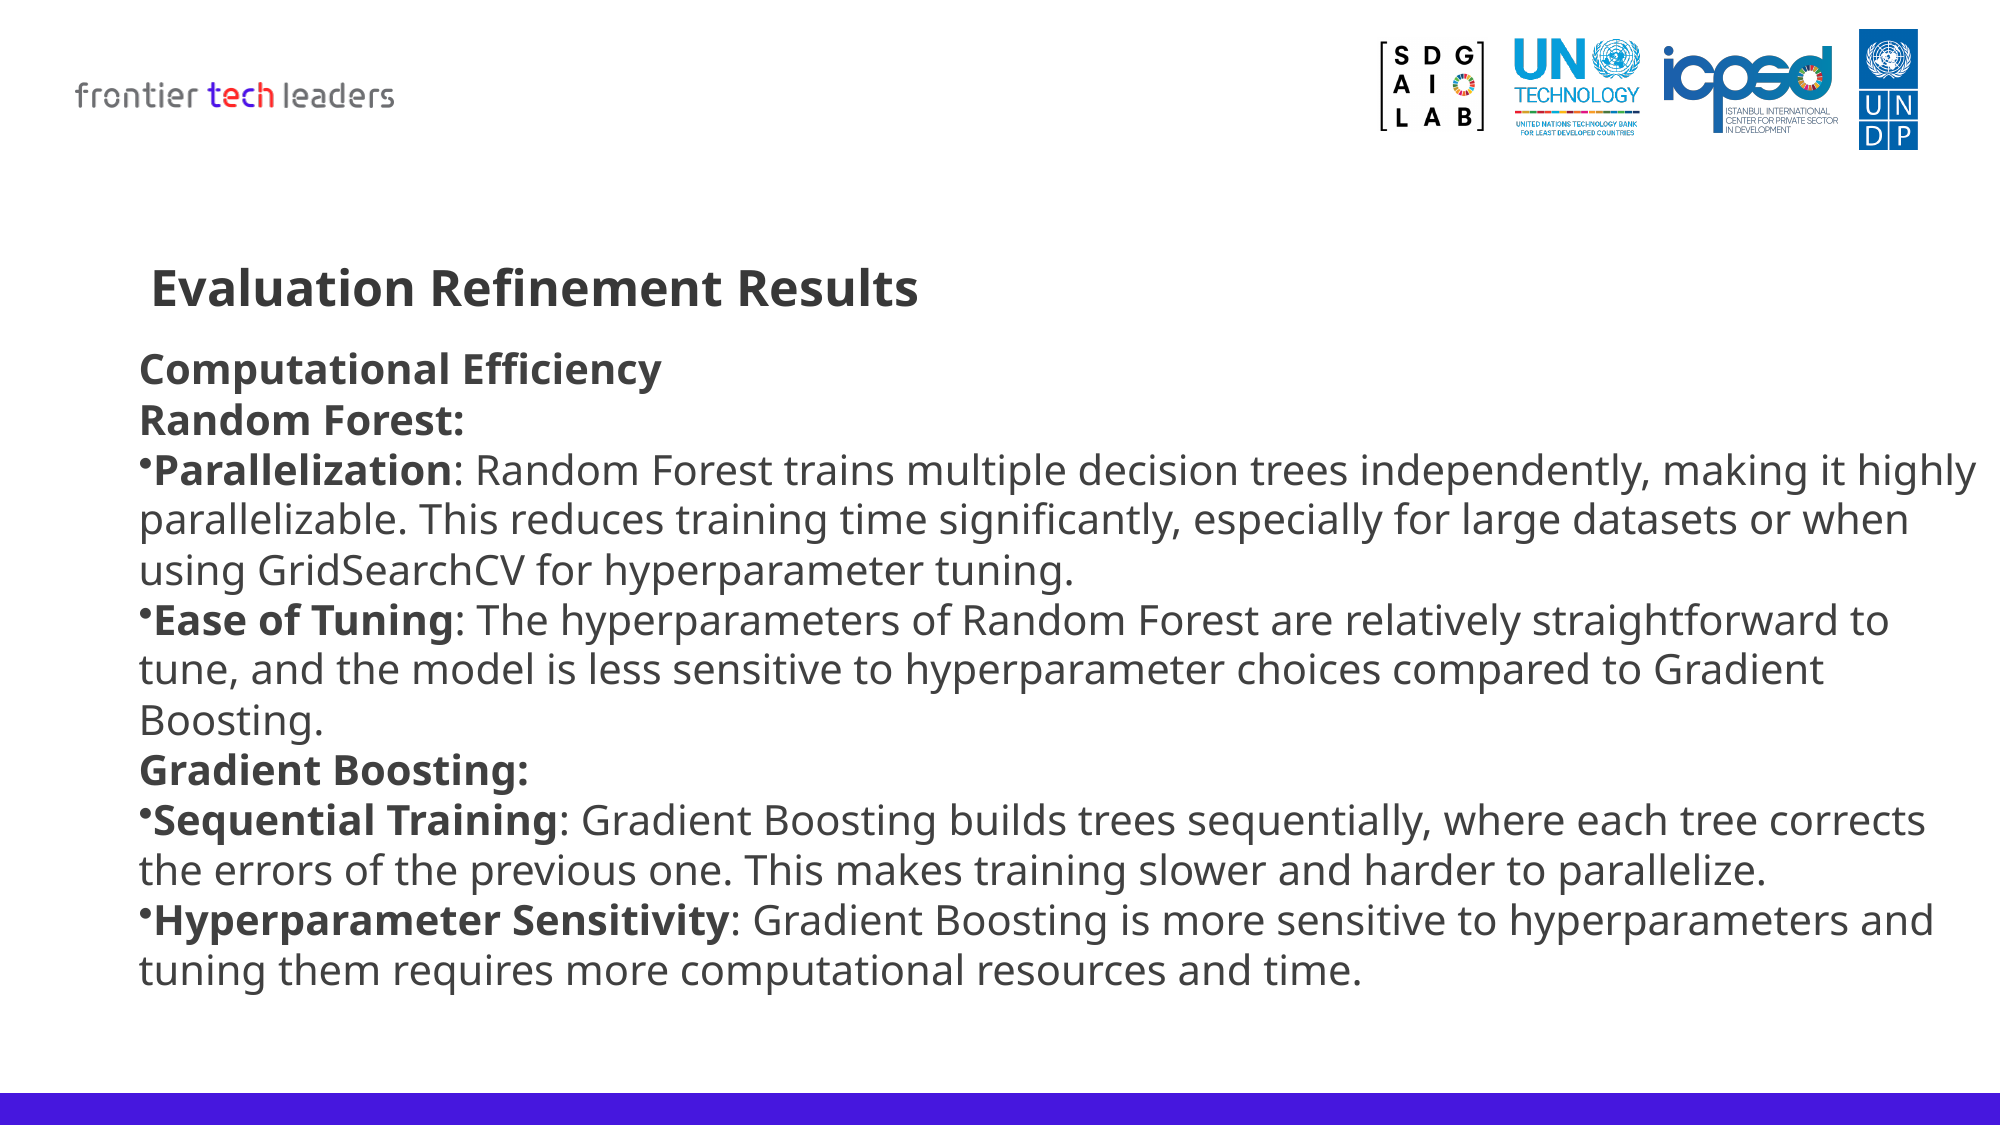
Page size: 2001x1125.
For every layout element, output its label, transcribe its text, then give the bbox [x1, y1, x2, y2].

picture [75, 82, 394, 108]
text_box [1377, 29, 1918, 150]
text_box [0, 1093, 2000, 1125]
text_box Computational Efficiency Random Forest: Parallelization: Random Forest trains multiple decision trees independently, making it highly parallelizable. This reduces training time significantly, especially for large datasets or when using GridSearchCV for hyperparameter tuning. Ease of Tuning: The hyperparameters of Random Forest are relatively straightforward to tune, and the model is less sensitive to hyperparameter choices compared to Gradient Boosting. Gradient Boosting: Sequential Training: Gradient Boosting builds trees sequentially, where each tree corrects the errors of the previous one. This makes training slower and harder to parallelize. Hyperparameter Sensitivity: Gradient Boosting is more sensitive to hyperparameters and tuning them requires more computational resources and time. [123, 335, 2000, 1051]
text_box Evaluation Refinement Results [142, 242, 943, 328]
text_box [92, 328, 1918, 1093]
